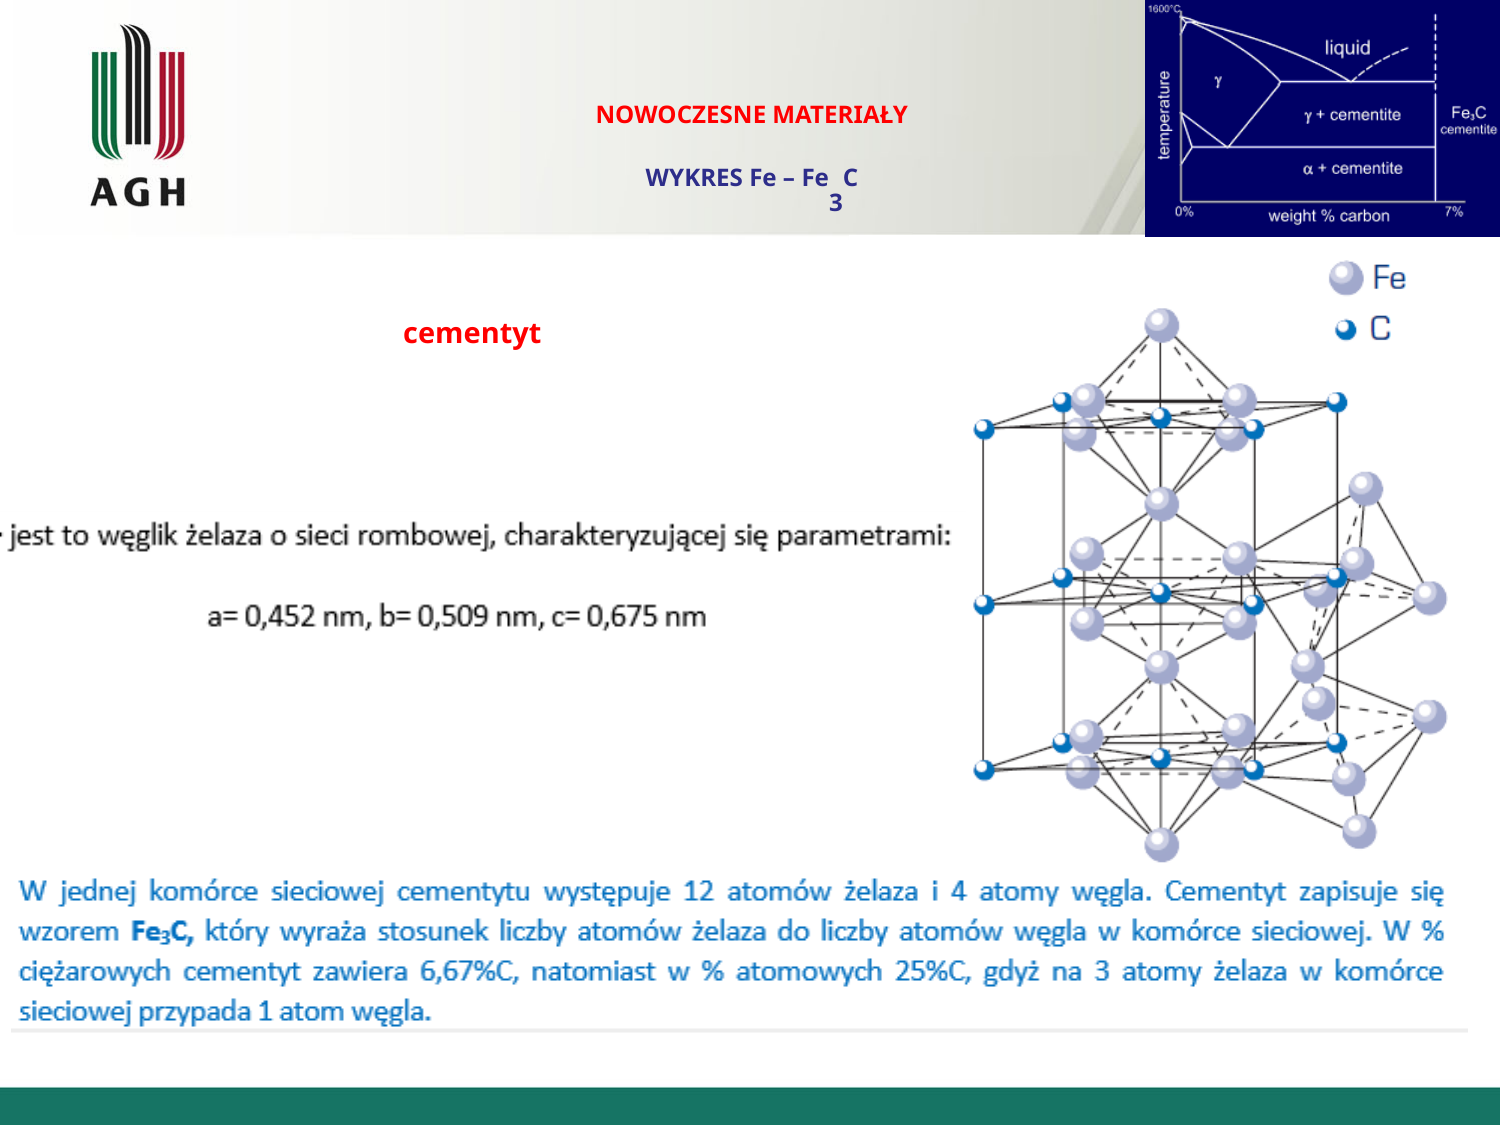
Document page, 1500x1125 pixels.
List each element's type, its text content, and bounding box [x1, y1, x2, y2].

text_box WYKRES Fe – Fe3C [114, 166, 1140, 232]
text_box cementyt [218, 267, 727, 417]
picture [0, 0, 1500, 1125]
text_box NOWOCZESNE MATERIAŁY [114, 78, 1140, 166]
